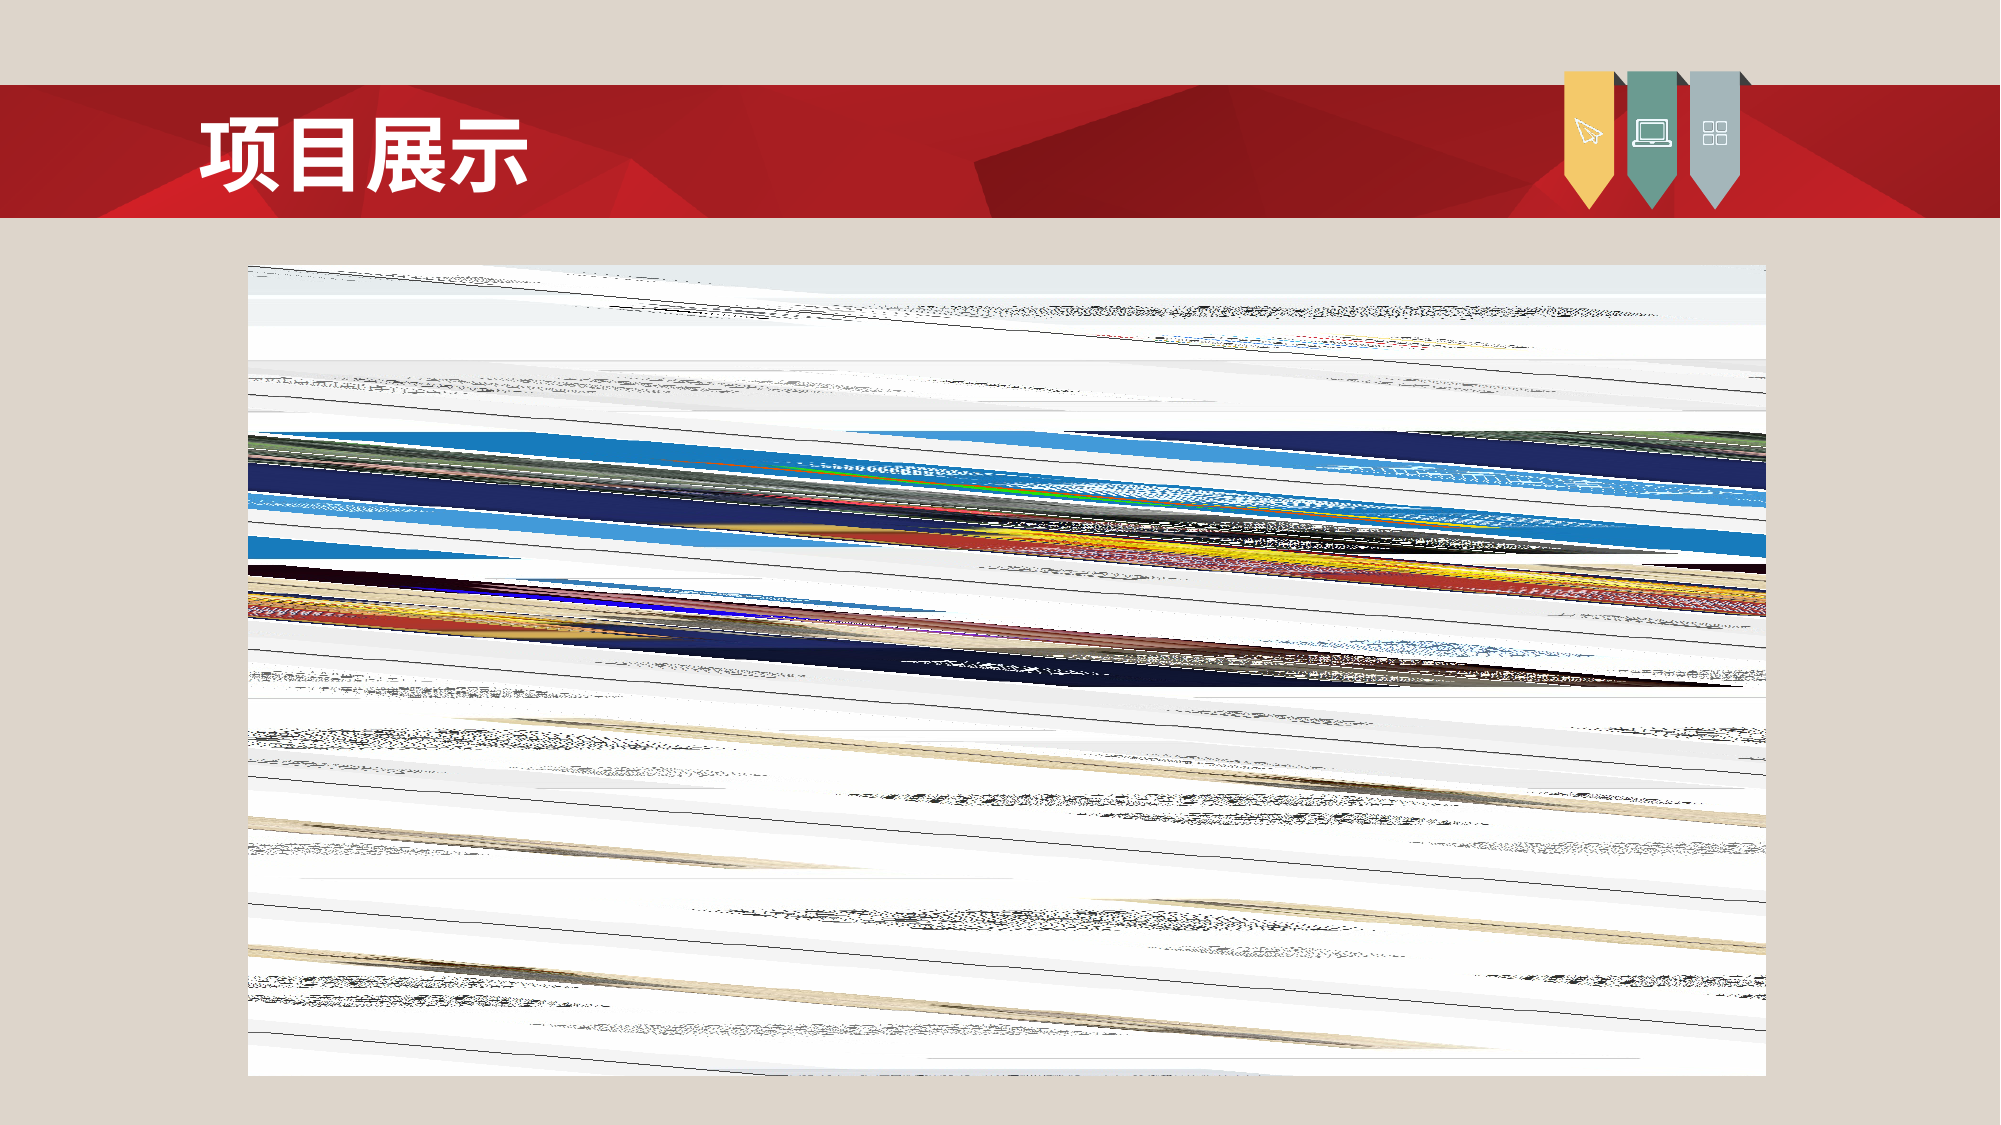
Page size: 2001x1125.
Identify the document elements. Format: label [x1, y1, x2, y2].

text_box [247, 264, 1768, 1077]
text_box [0, 71, 2000, 218]
